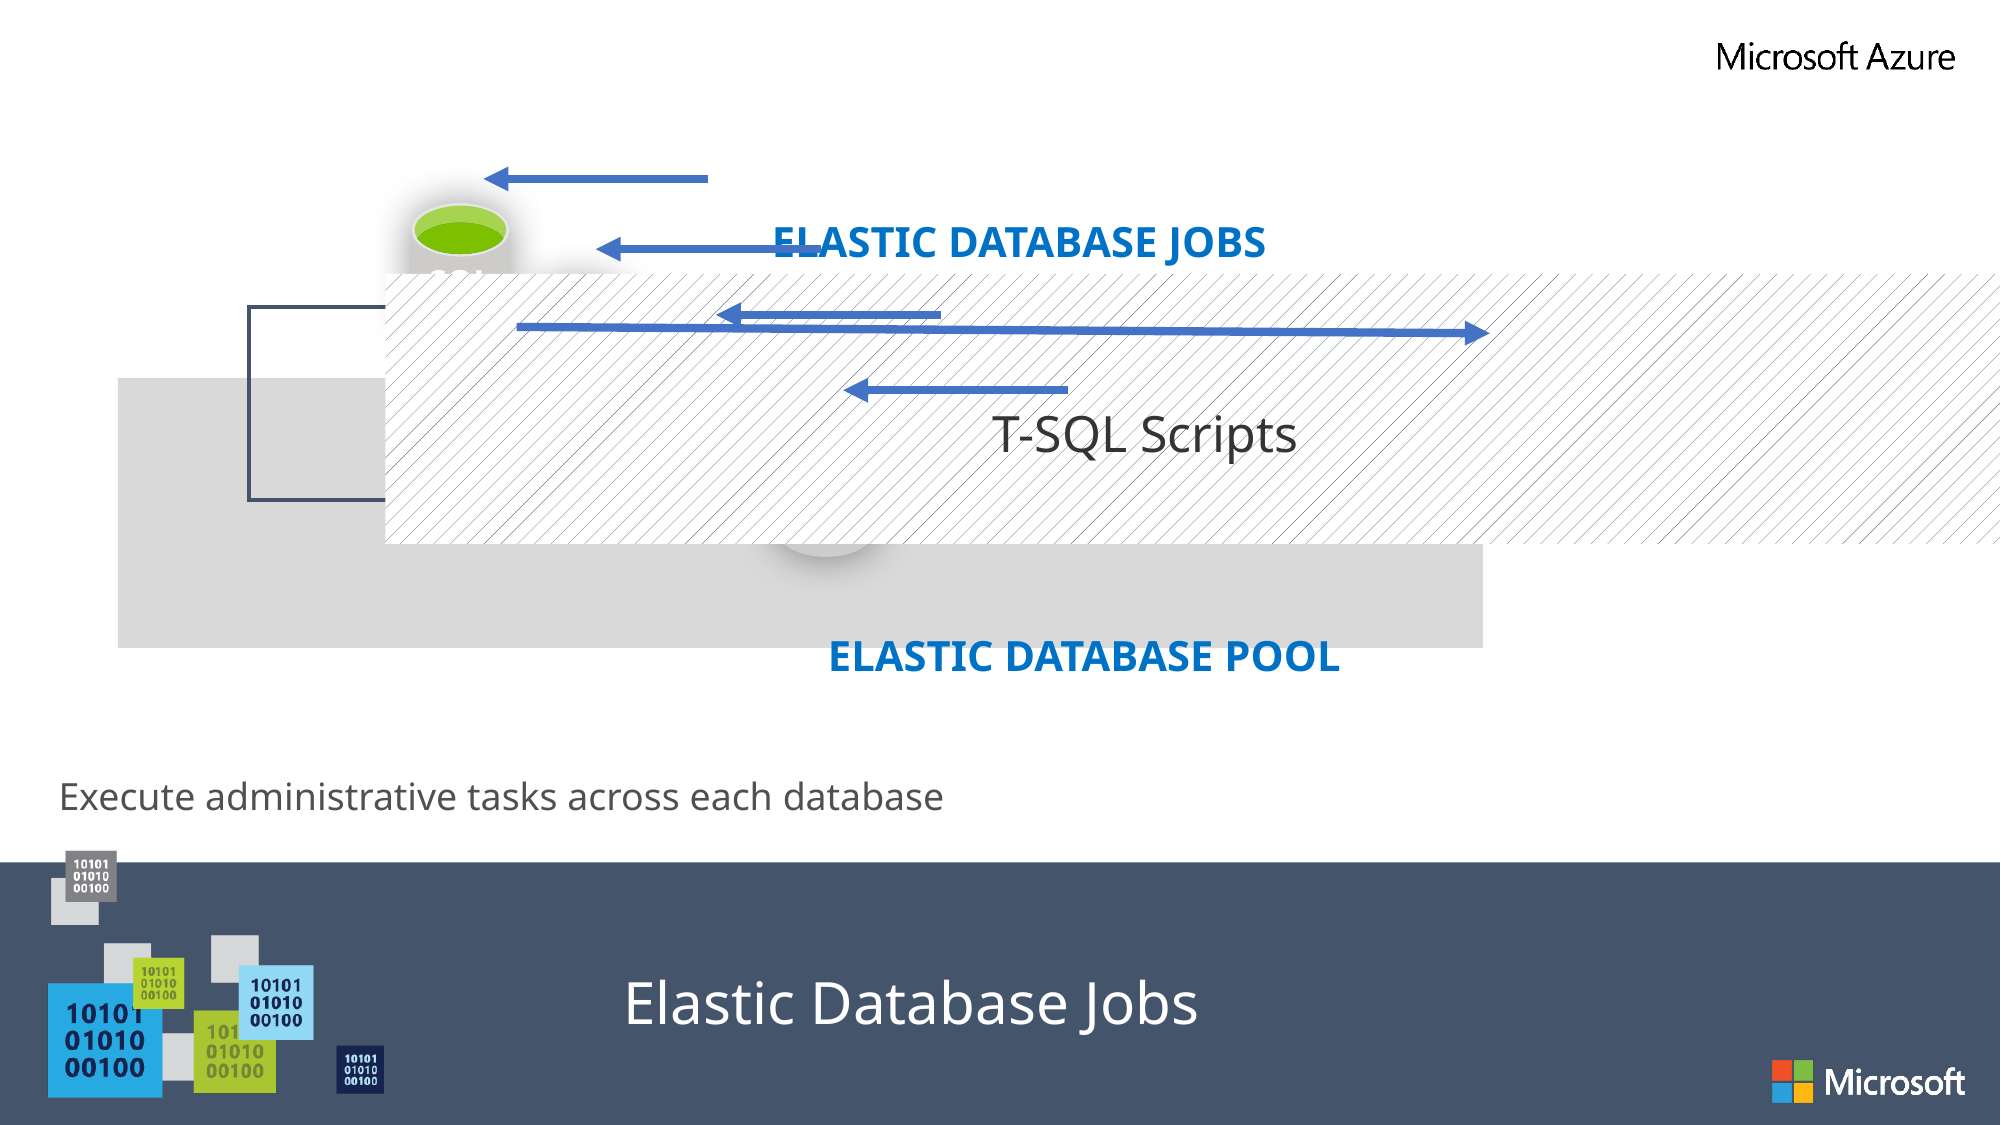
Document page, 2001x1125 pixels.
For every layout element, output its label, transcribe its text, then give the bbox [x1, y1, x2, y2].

text_box [249, 306, 385, 501]
text_box T-SQL Scripts [962, 385, 1298, 488]
picture [17, 808, 463, 1125]
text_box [516, 334, 670, 418]
text_box ELASTIC DATABASE JOBS [741, 198, 1297, 289]
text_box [640, 348, 794, 486]
text_box ELASTIC DATABASE POOL [797, 612, 1298, 703]
text_box [670, 334, 1298, 544]
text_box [398, 202, 552, 340]
picture [1772, 1060, 1965, 1103]
title Elastic Database Jobs [566, 930, 1891, 1081]
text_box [1298, 257, 1792, 774]
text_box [552, 280, 670, 326]
text_box [1792, 273, 2000, 544]
text_box [552, 273, 1298, 326]
picture [1699, 24, 1973, 88]
text_box Execute administrative tasks across each database [43, 765, 960, 826]
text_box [516, 326, 1490, 334]
text_box [385, 273, 763, 544]
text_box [763, 419, 917, 557]
text_box [117, 377, 1298, 648]
